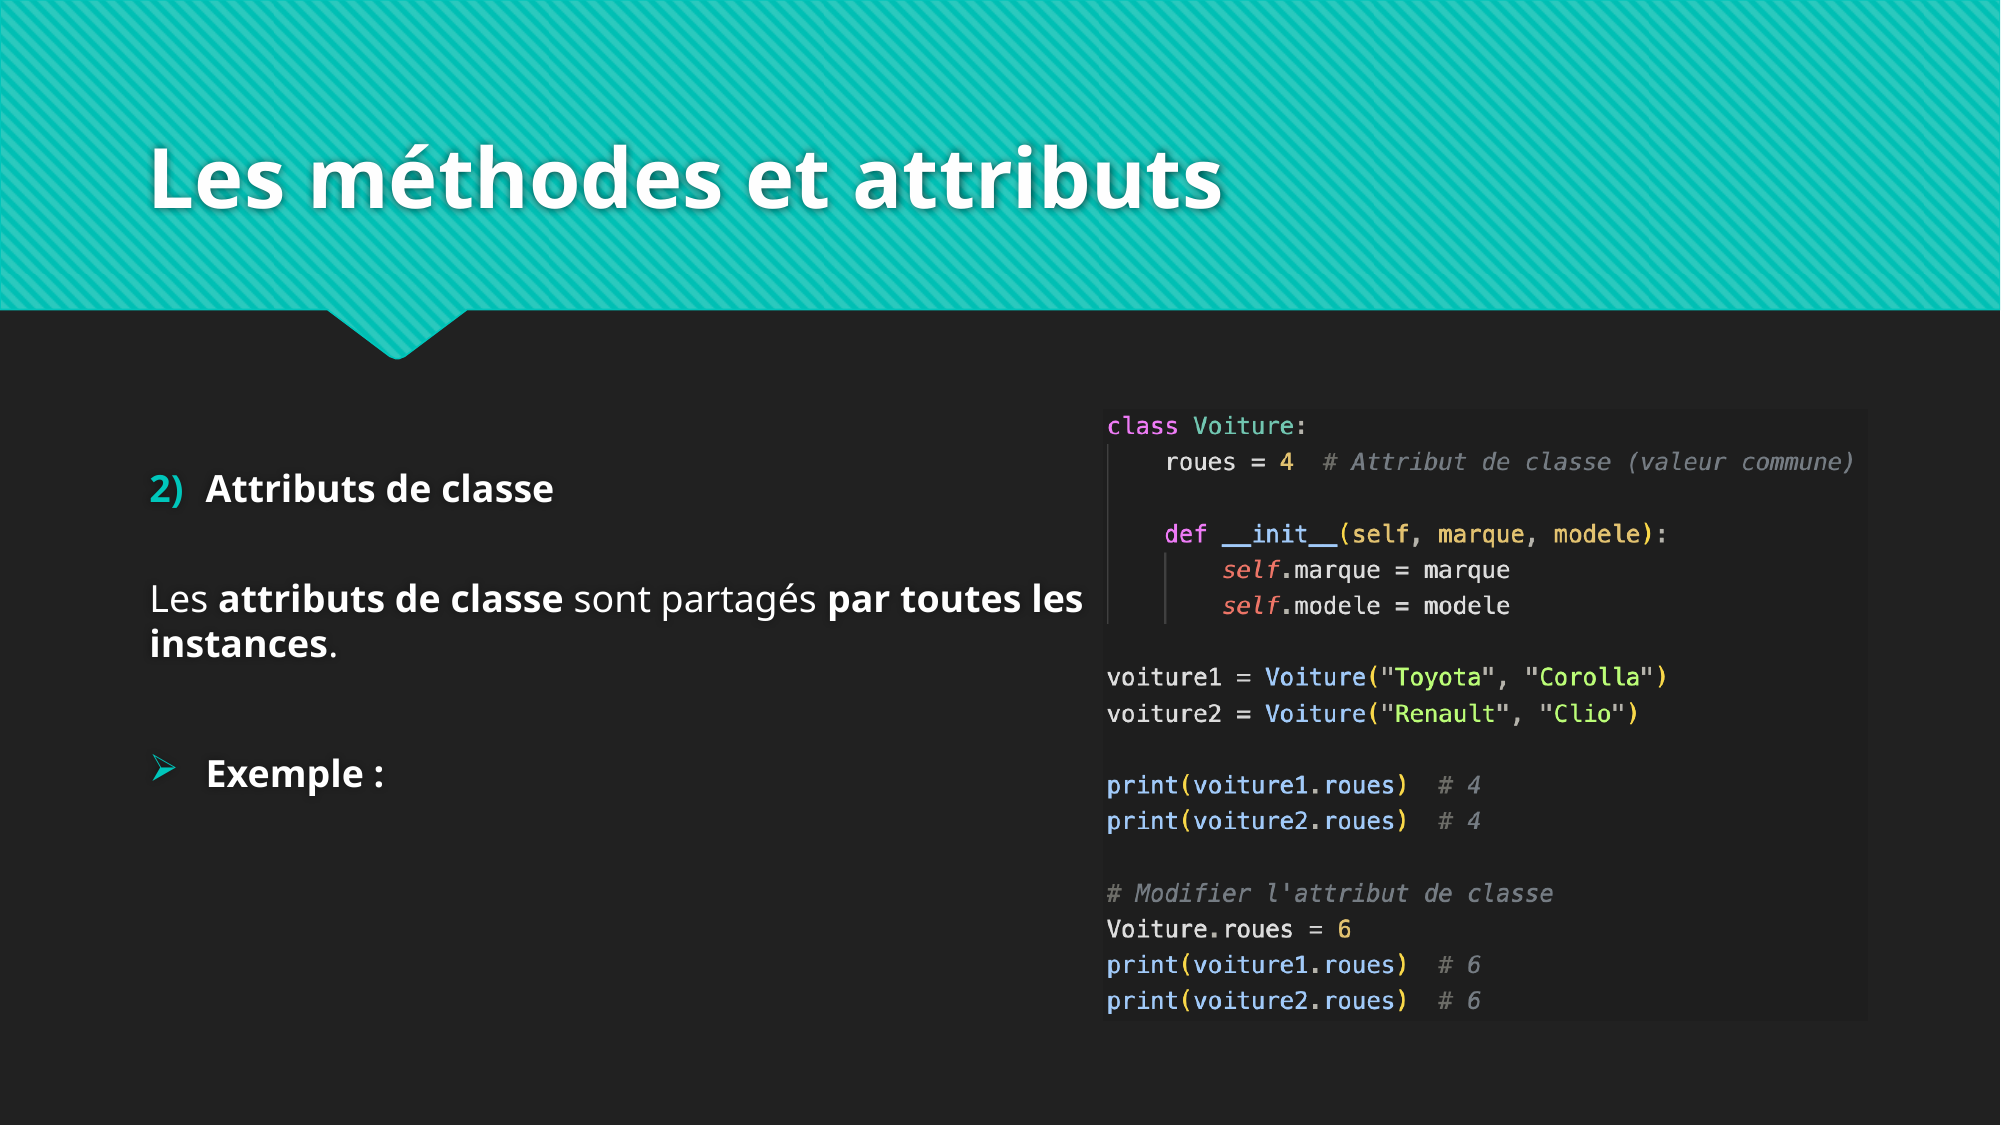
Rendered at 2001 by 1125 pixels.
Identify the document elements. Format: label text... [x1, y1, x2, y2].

picture [1103, 409, 1868, 1022]
title Les méthodes et attributs [132, 73, 1868, 233]
list Attributs de classe Les attributs de classe sont partagés par toutes les instances. Exemple : [134, 364, 1169, 962]
